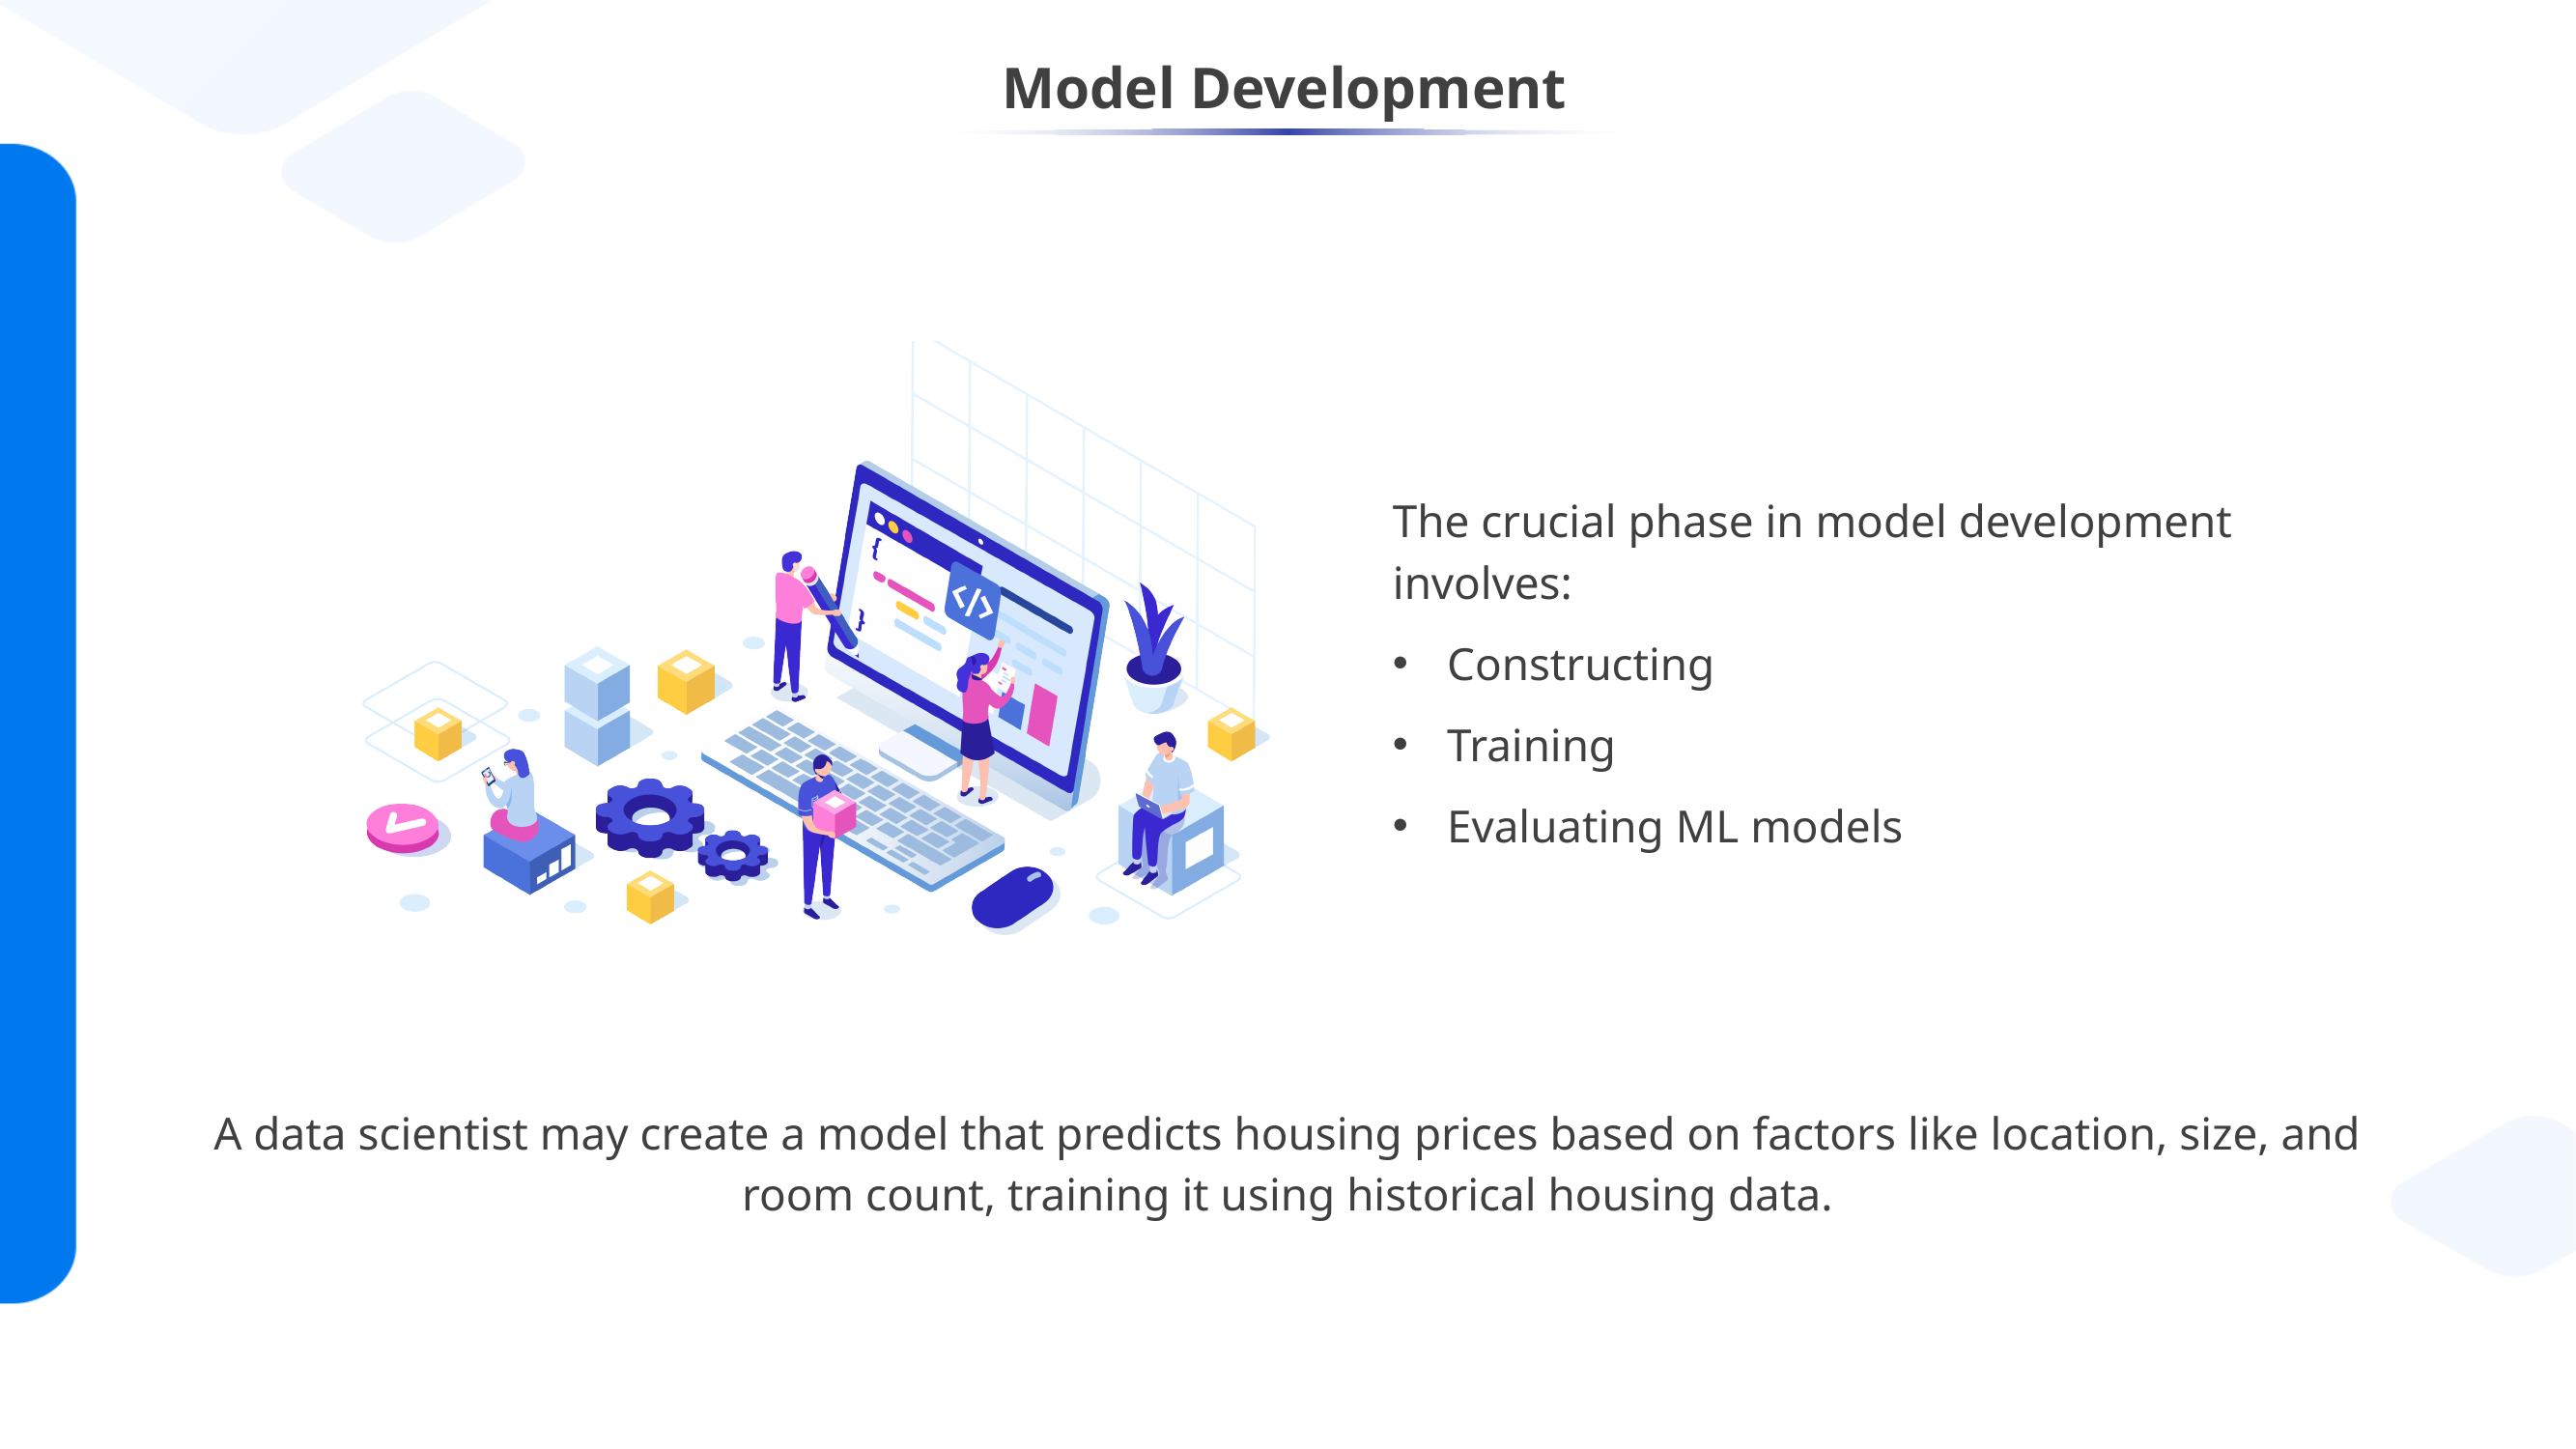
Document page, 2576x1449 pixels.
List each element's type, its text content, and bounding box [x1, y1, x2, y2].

text_box A data scientist may create a model that predicts housing prices based on factors like location, size, and room count, training it using historical housing data. [191, 1090, 2384, 1228]
picture [0, 0, 2576, 1449]
text_box The crucial phase in model development involves: Constructing Training Evaluating ML models [1306, 478, 2436, 859]
text_box [933, 128, 1642, 136]
title Model Development [0, 36, 2574, 145]
